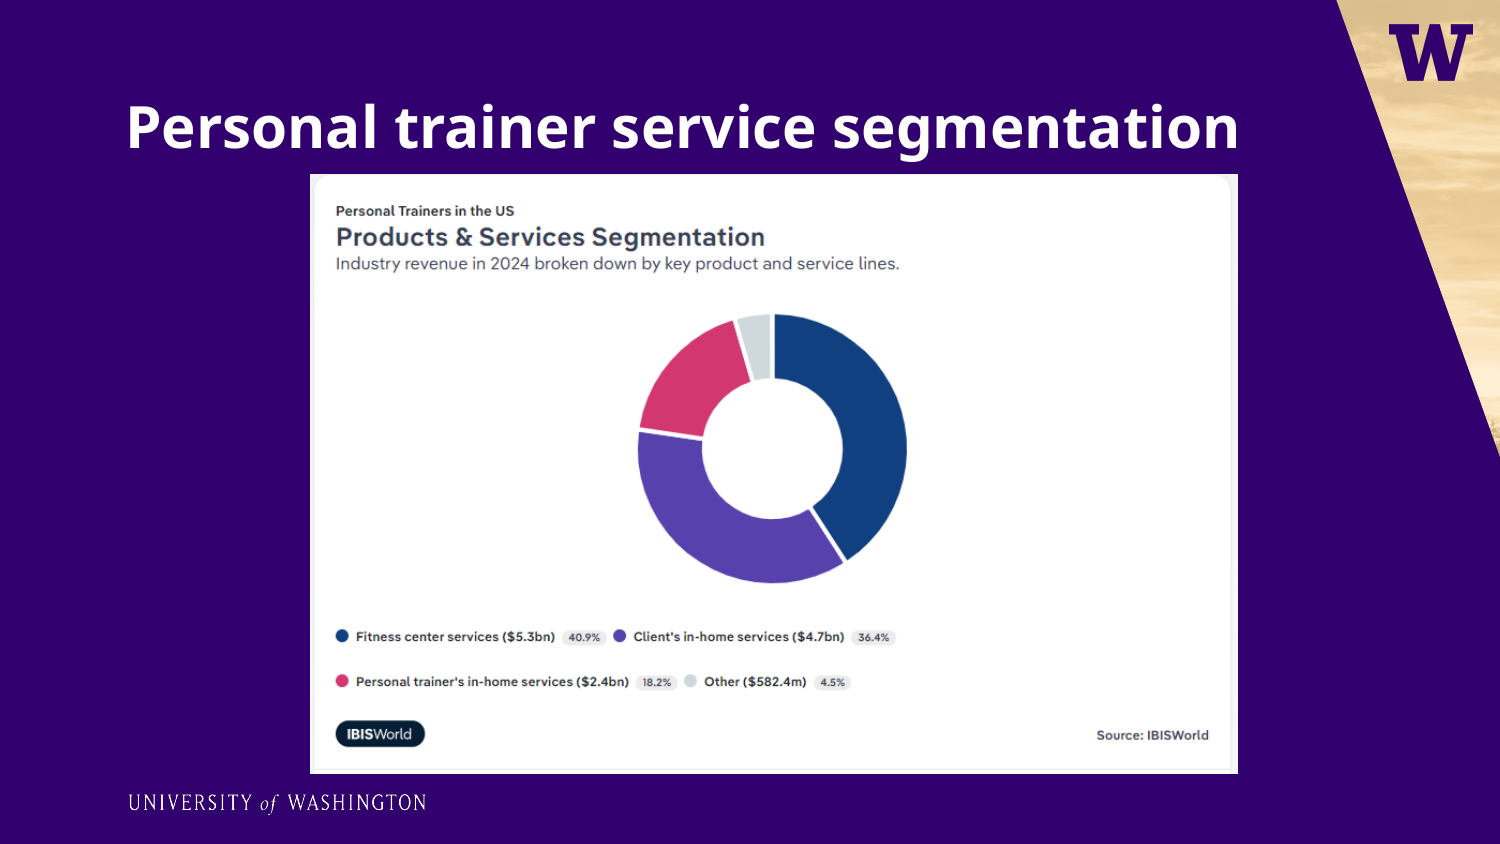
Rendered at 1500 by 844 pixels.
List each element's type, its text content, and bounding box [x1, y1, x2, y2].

title Personal trainer service segmentation [110, 44, 1316, 168]
picture [1336, 0, 1500, 457]
picture [309, 173, 1238, 774]
picture [128, 794, 426, 815]
